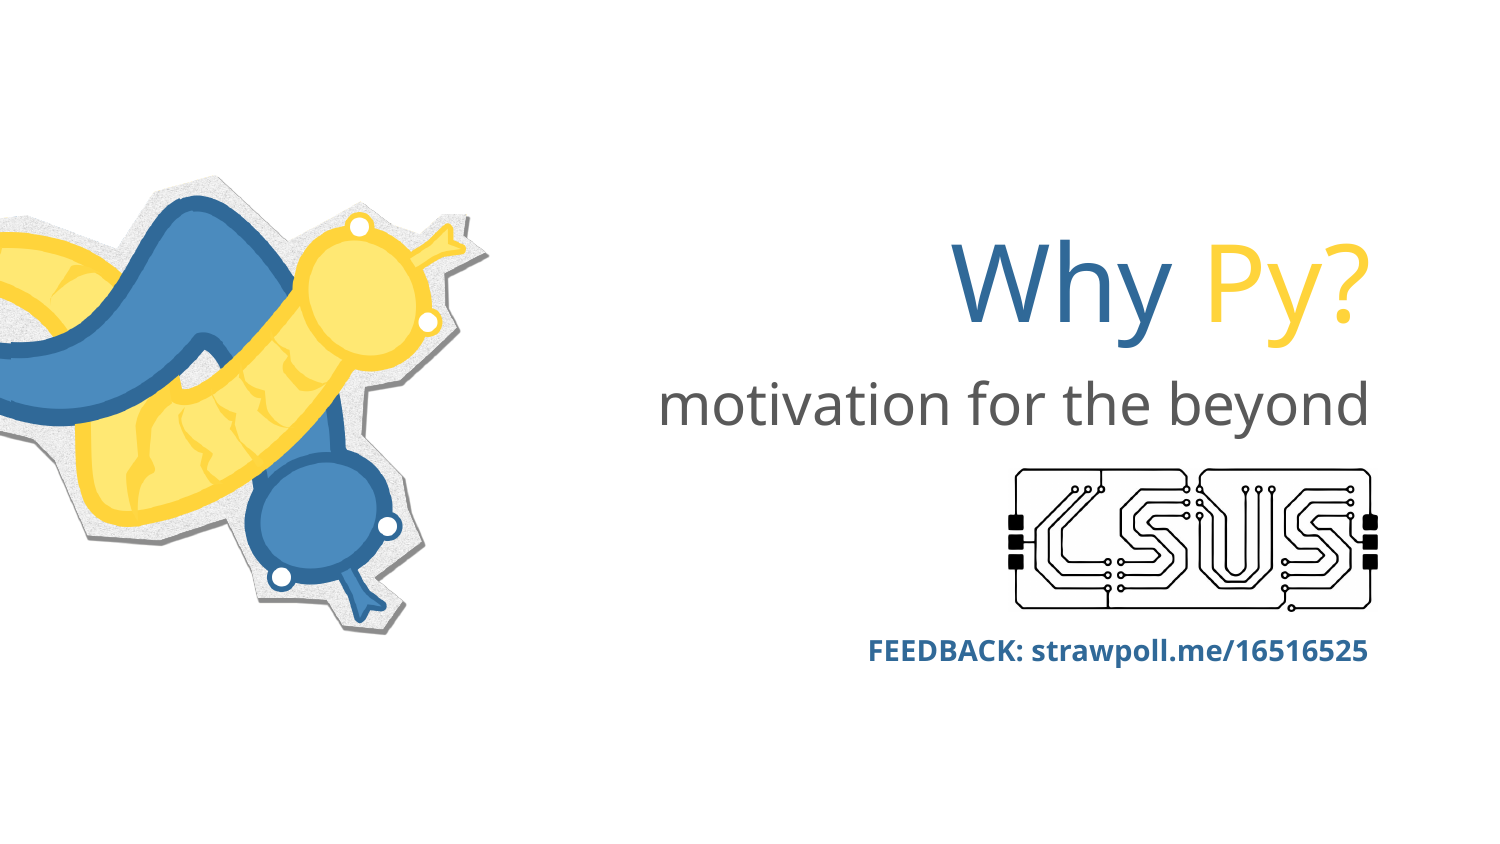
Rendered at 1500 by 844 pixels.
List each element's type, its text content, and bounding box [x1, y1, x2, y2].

picture [1007, 468, 1379, 612]
title Why Py? [487, 22, 1387, 352]
subtitle motivation for the beyond [518, 352, 1387, 594]
text_box FEEDBACK: strawpoll.me/16516525 [637, 617, 1385, 721]
picture [0, 145, 515, 676]
